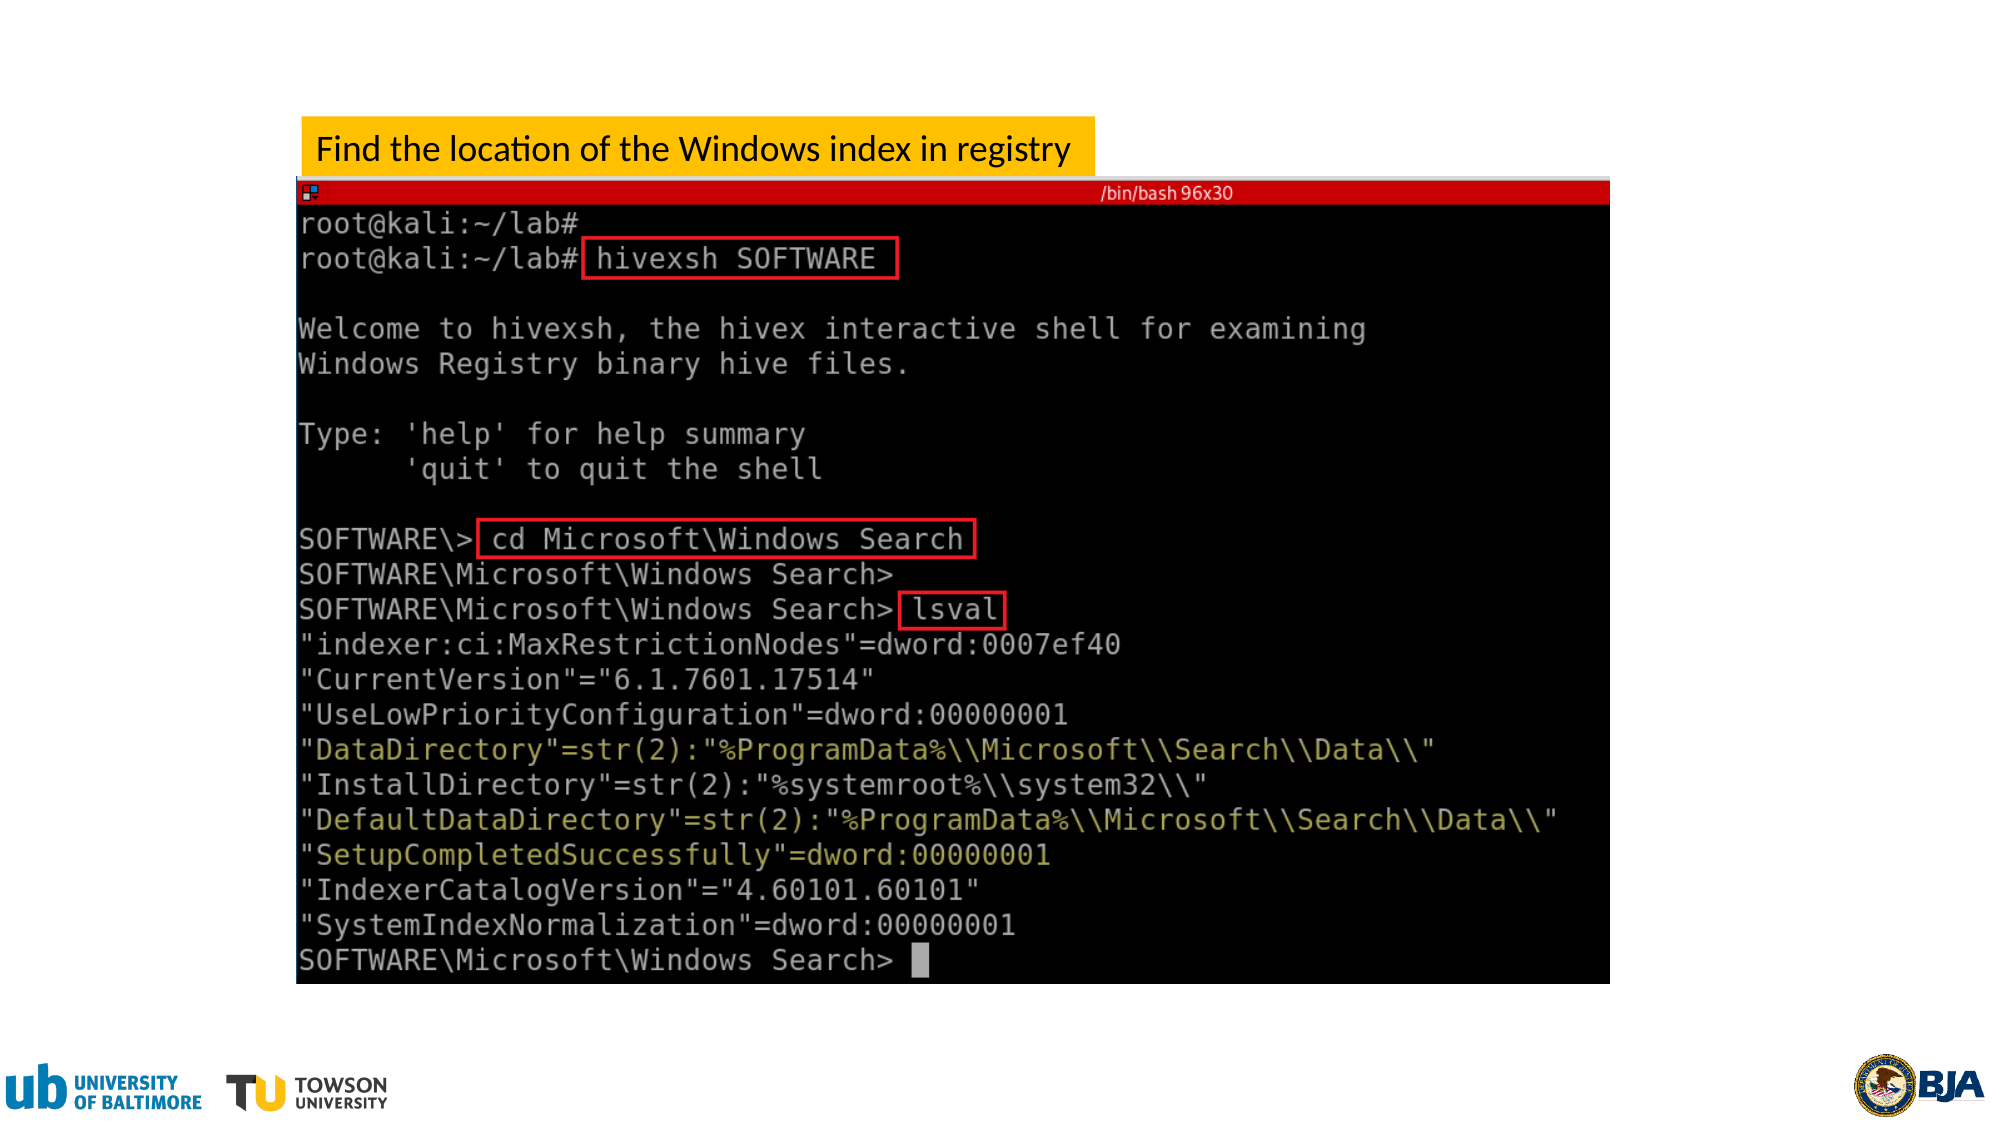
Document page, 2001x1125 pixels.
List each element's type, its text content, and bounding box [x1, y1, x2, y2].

picture [296, 176, 1610, 984]
picture [1854, 1054, 1986, 1117]
picture [0, 1031, 407, 1125]
text_box Find the location of the Windows index in registry [301, 116, 1096, 176]
